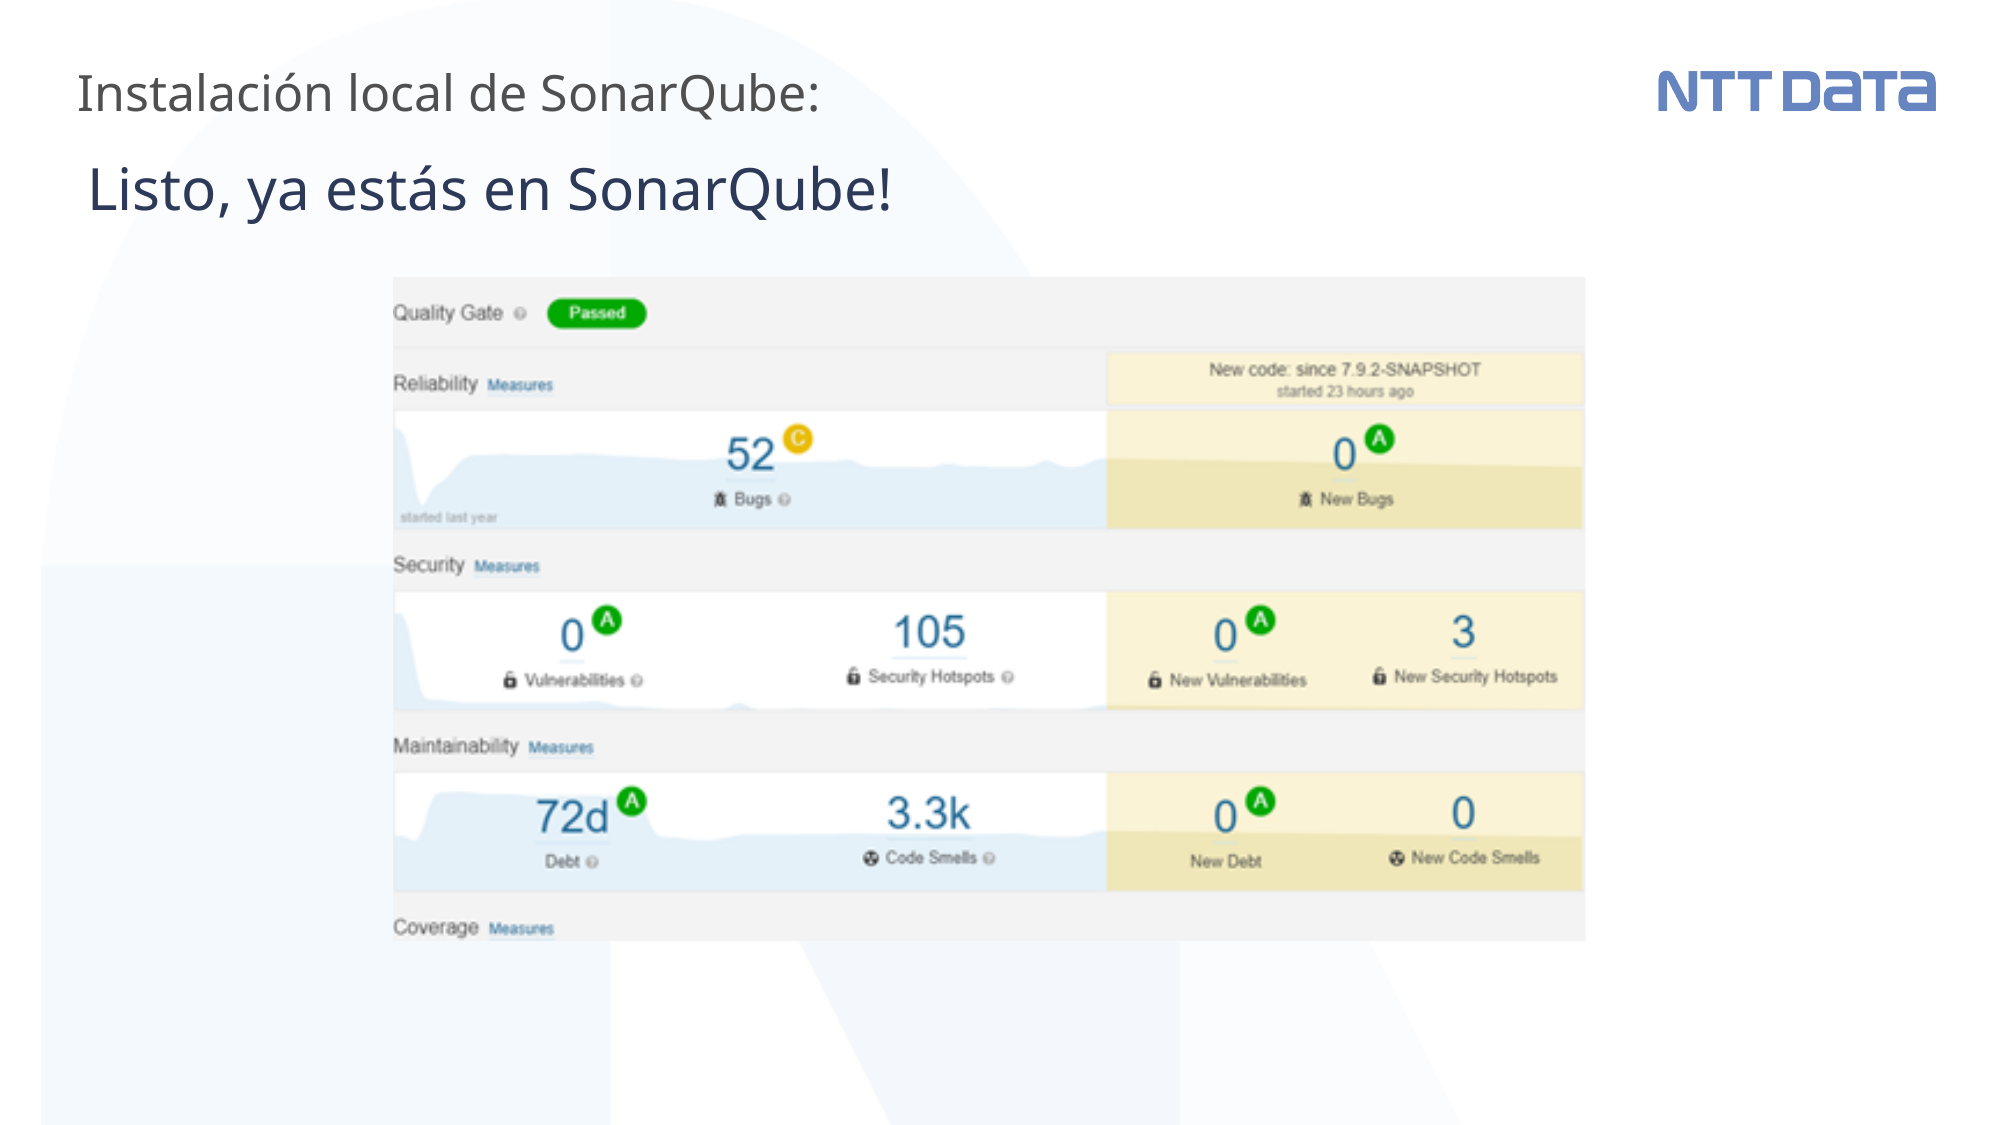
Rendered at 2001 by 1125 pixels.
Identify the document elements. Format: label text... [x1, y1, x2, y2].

list Listo, ya estás en SonarQube! [72, 152, 1938, 255]
picture [393, 277, 1607, 941]
title Instalación local de SonarQube: [62, 0, 1183, 191]
picture [1638, 50, 1956, 132]
